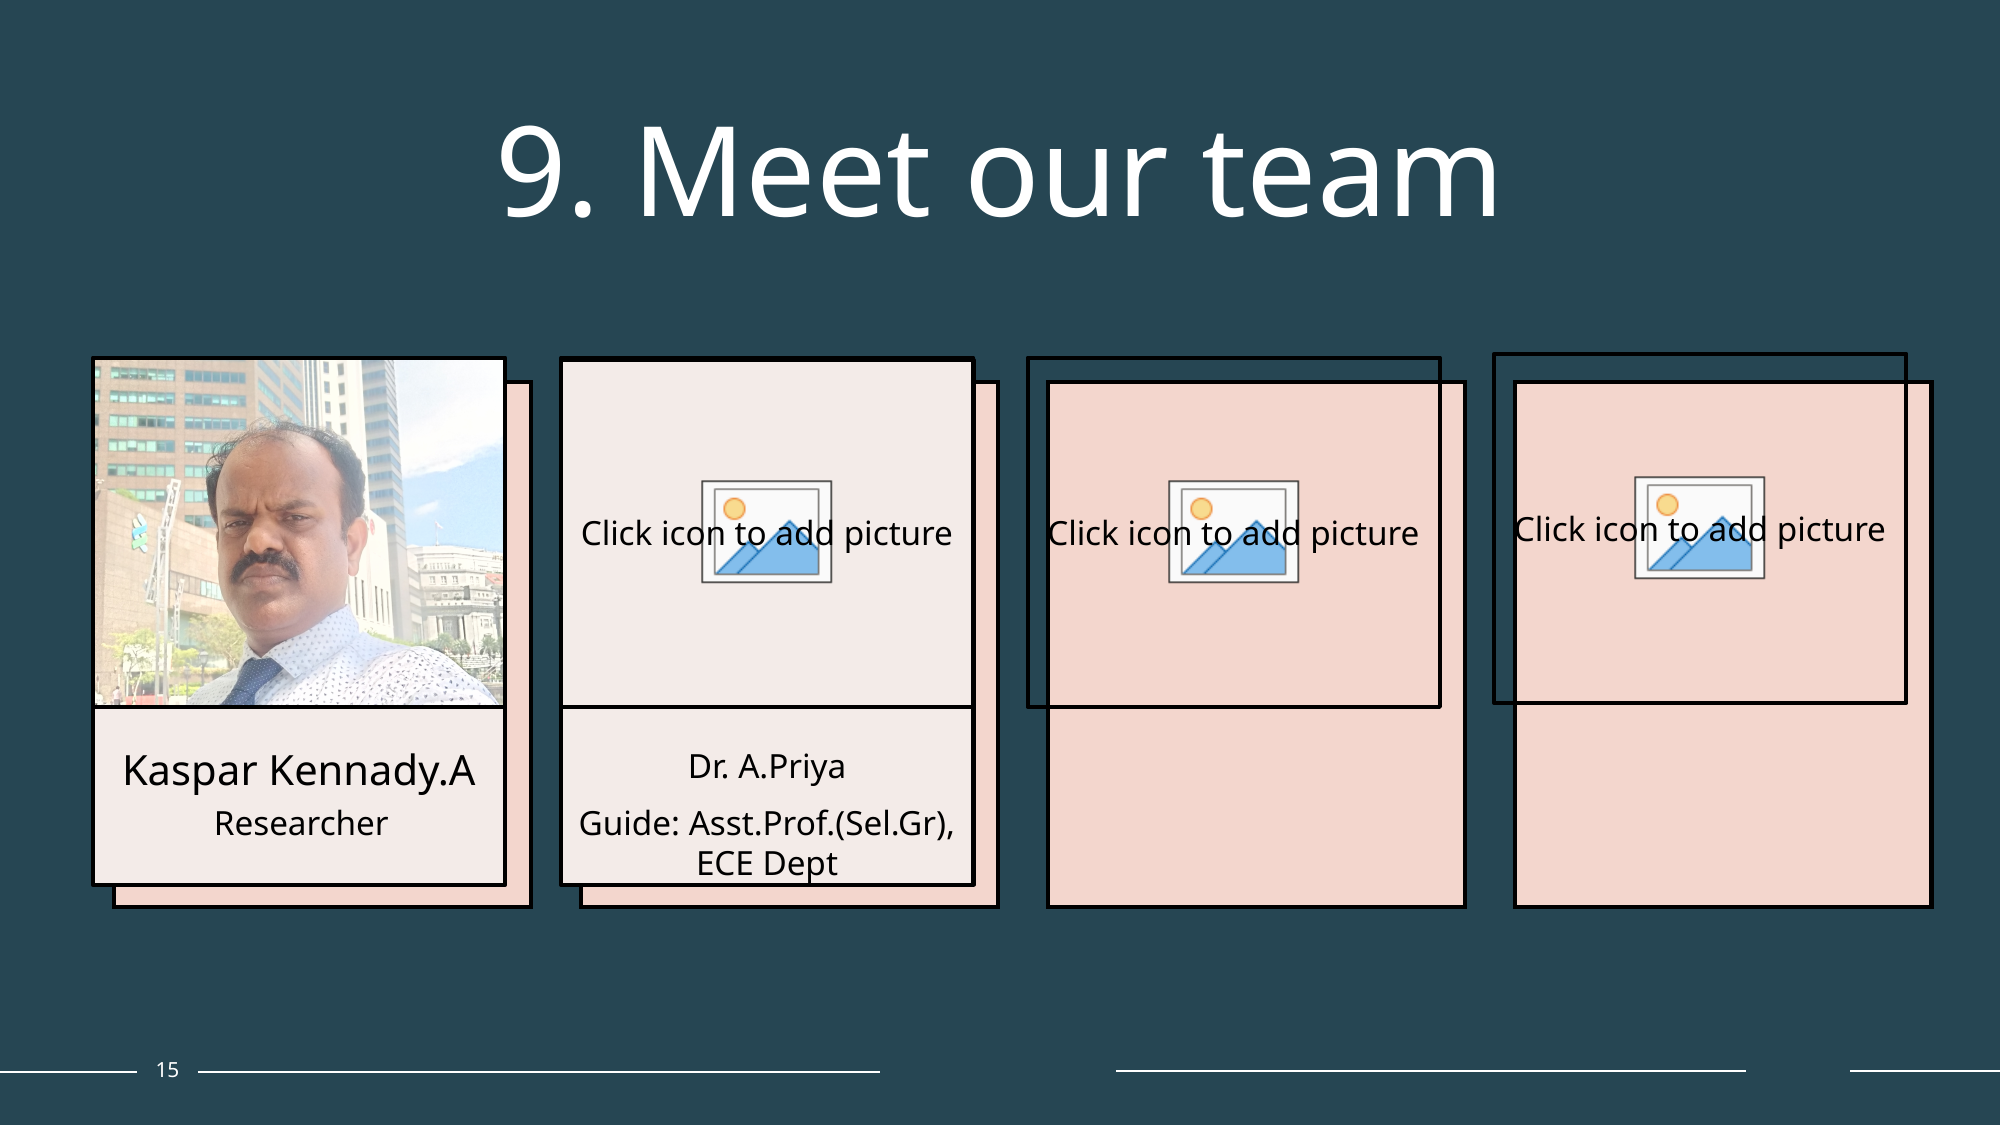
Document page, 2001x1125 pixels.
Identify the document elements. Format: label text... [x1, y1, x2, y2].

slide_number 15 [137, 1050, 198, 1091]
picture [1496, 355, 1905, 701]
picture [563, 359, 972, 705]
list Dr. A.Priya [559, 358, 976, 887]
picture [1029, 359, 1438, 705]
title 9. Meet our team [187, 83, 1813, 251]
list Researcher [95, 795, 508, 851]
picture [95, 359, 504, 705]
list Kaspar Kennady.A [91, 709, 507, 887]
list Guide: Asst.Prof.(Sel.Gr), ECE Dept [561, 795, 974, 851]
